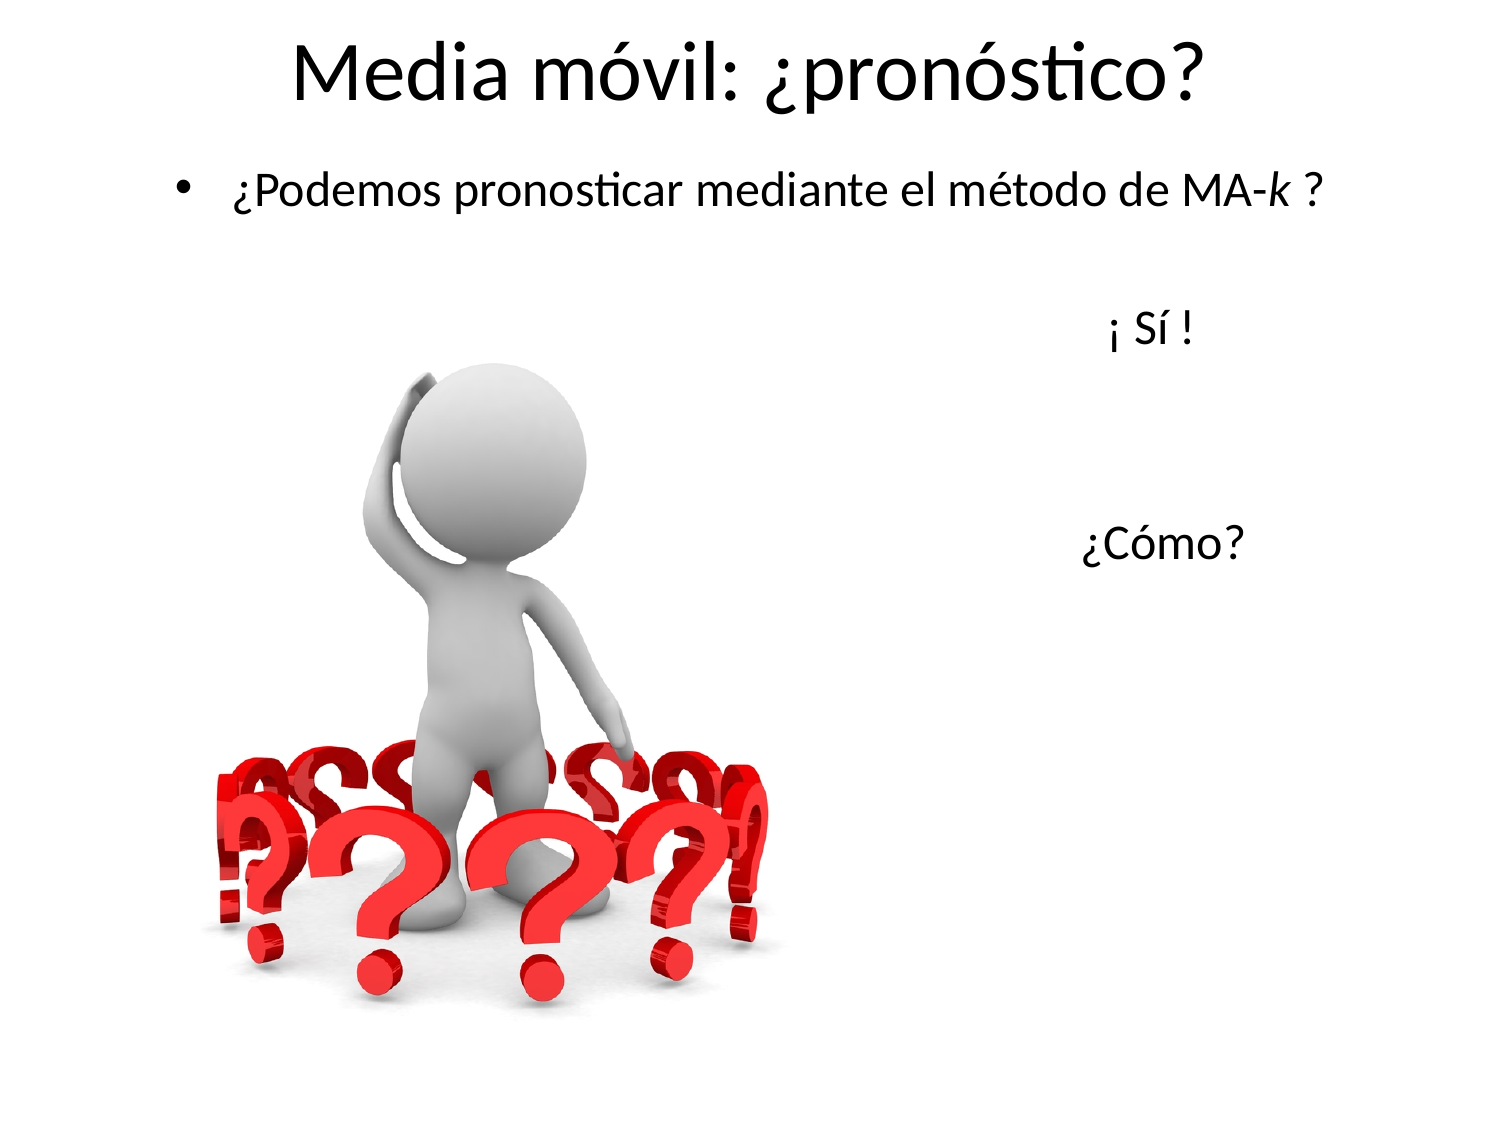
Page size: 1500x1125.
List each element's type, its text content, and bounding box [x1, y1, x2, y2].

text_box ¡ Sí ! [998, 287, 1306, 363]
list ¿Podemos pronosticar mediante el método de MA-k ? [17, 149, 1483, 1083]
text_box ¿Cómo? [1009, 501, 1317, 577]
title Media móvil: ¿pronóstico? [0, 7, 1500, 126]
picture [88, 287, 884, 1083]
